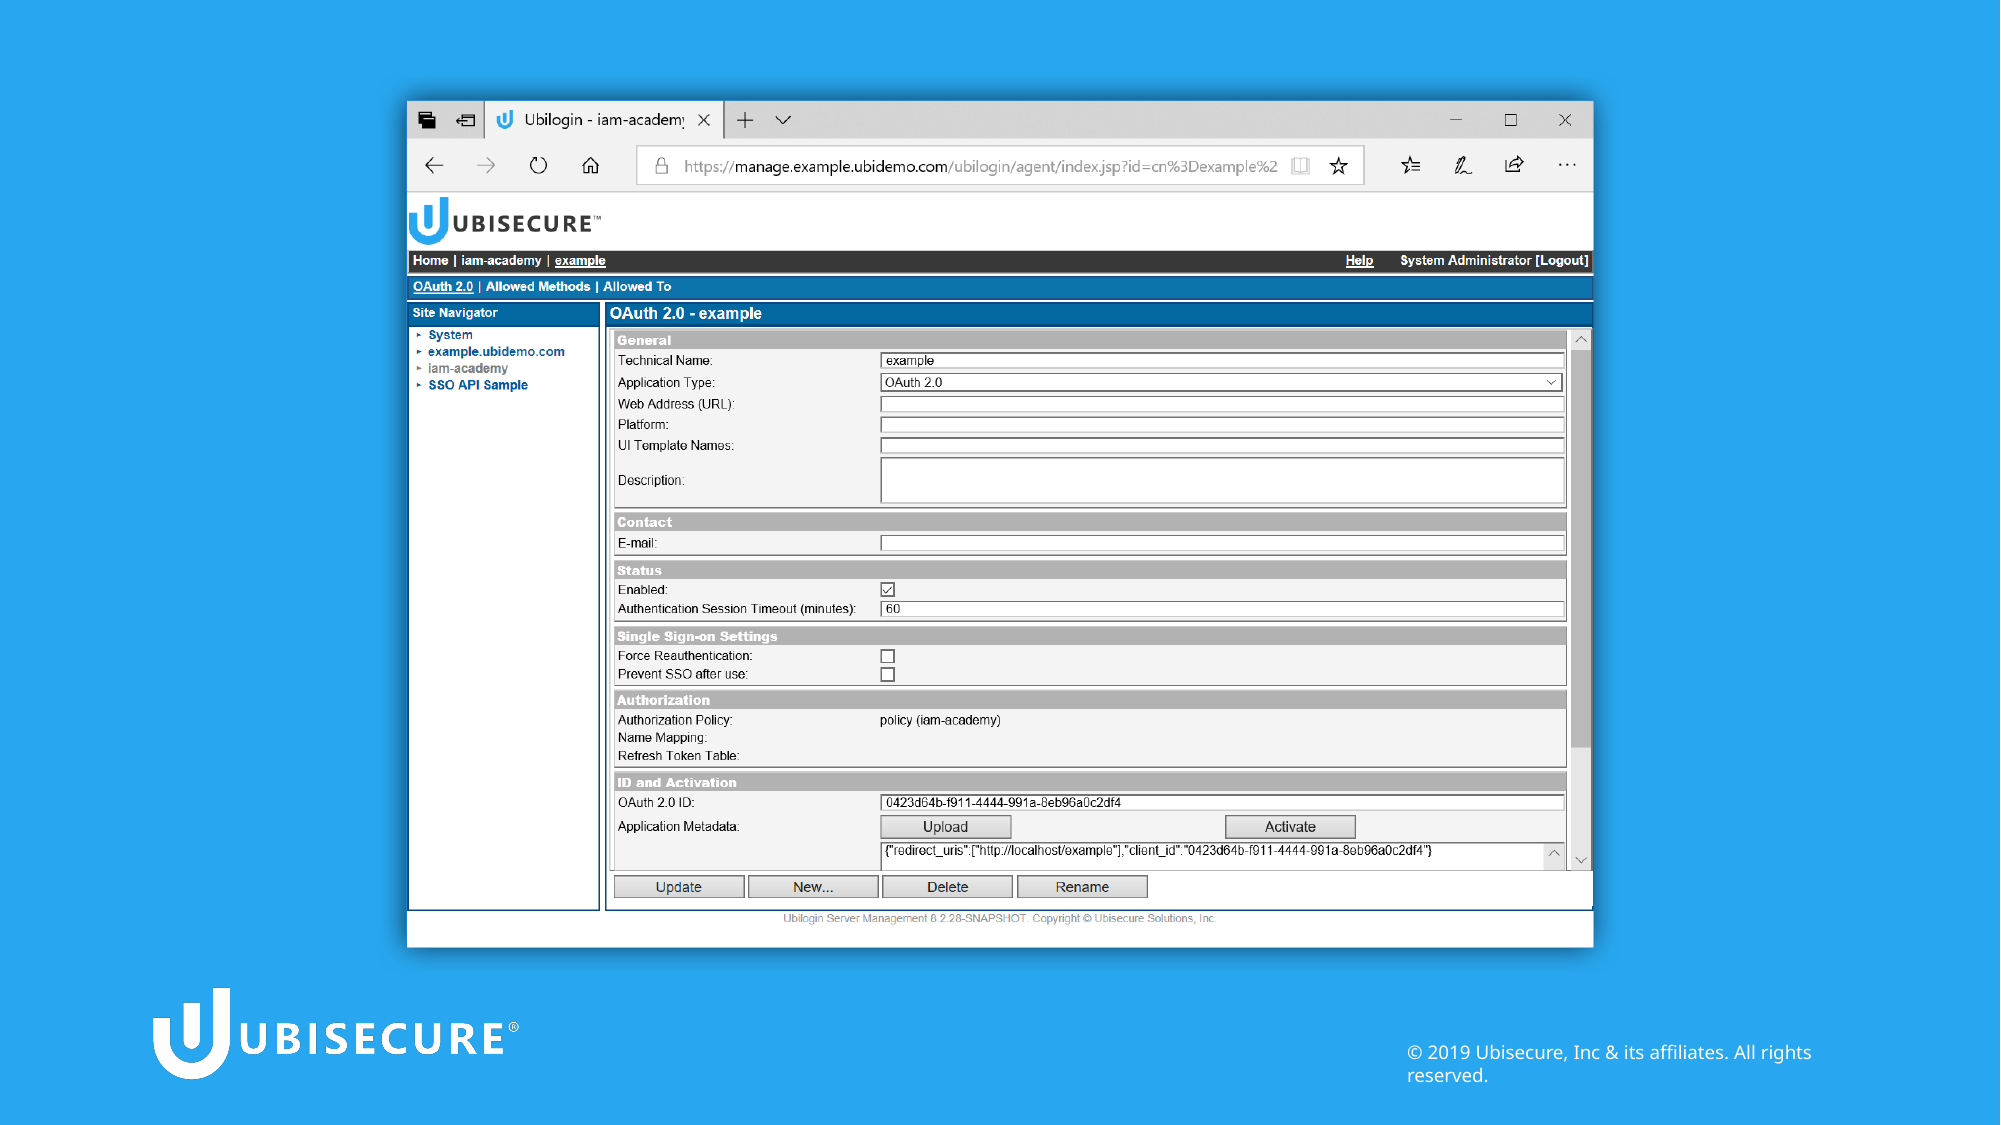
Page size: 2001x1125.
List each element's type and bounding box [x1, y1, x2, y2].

picture [138, 977, 532, 1090]
picture [406, 100, 1594, 948]
